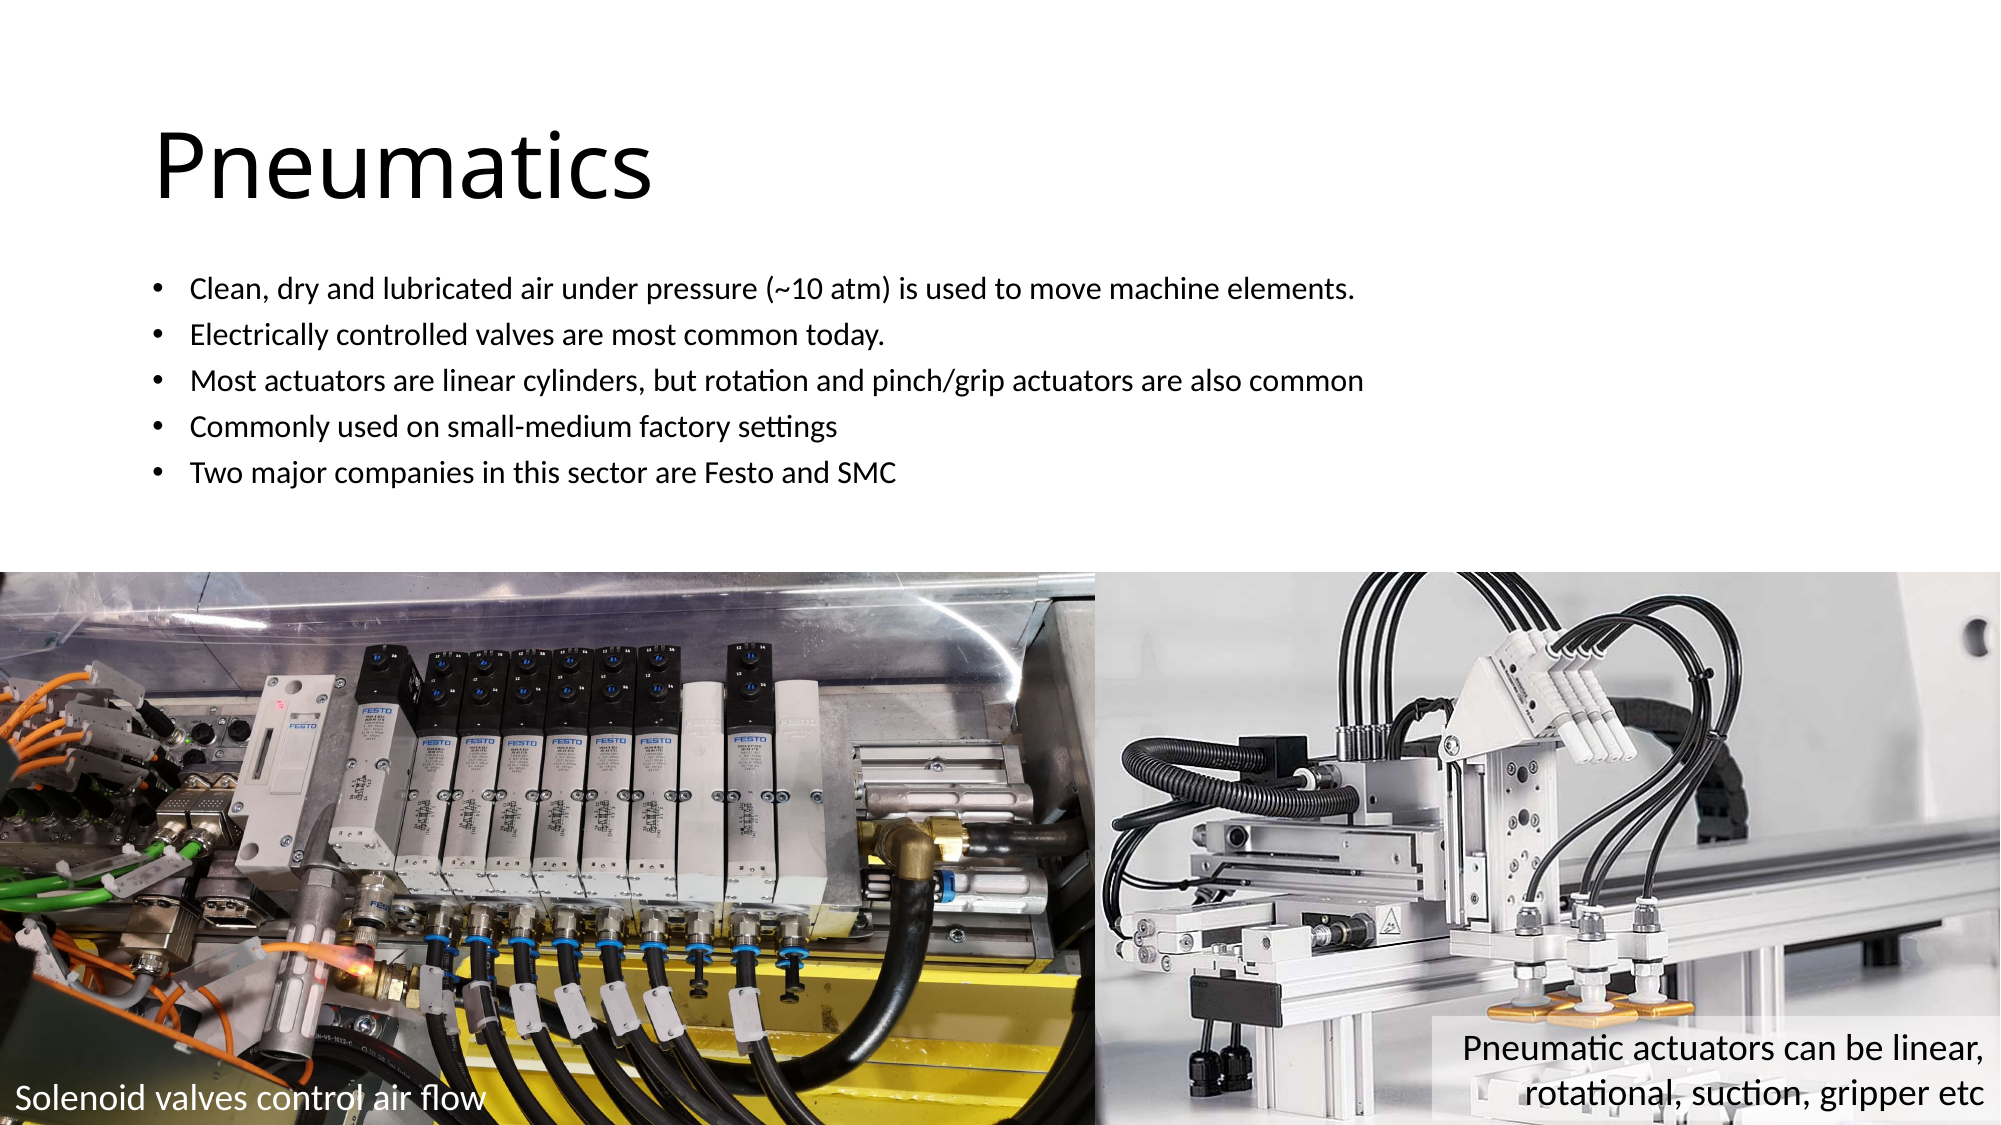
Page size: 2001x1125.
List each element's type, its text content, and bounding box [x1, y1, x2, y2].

title Pneumatics [137, 59, 1863, 264]
picture [0, 572, 1095, 1125]
text_box Clean, dry and lubricated air under pressure (~10 atm) is used to move machine elements. Electrically controlled valves are most common today. Most actuators are linear cylinders, but rotation and pinch/grip actuators are also common Commonly used on small-medium factory settings Two major companies in this sector are Festo and SMC [137, 264, 1863, 499]
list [1095, 572, 2000, 1125]
